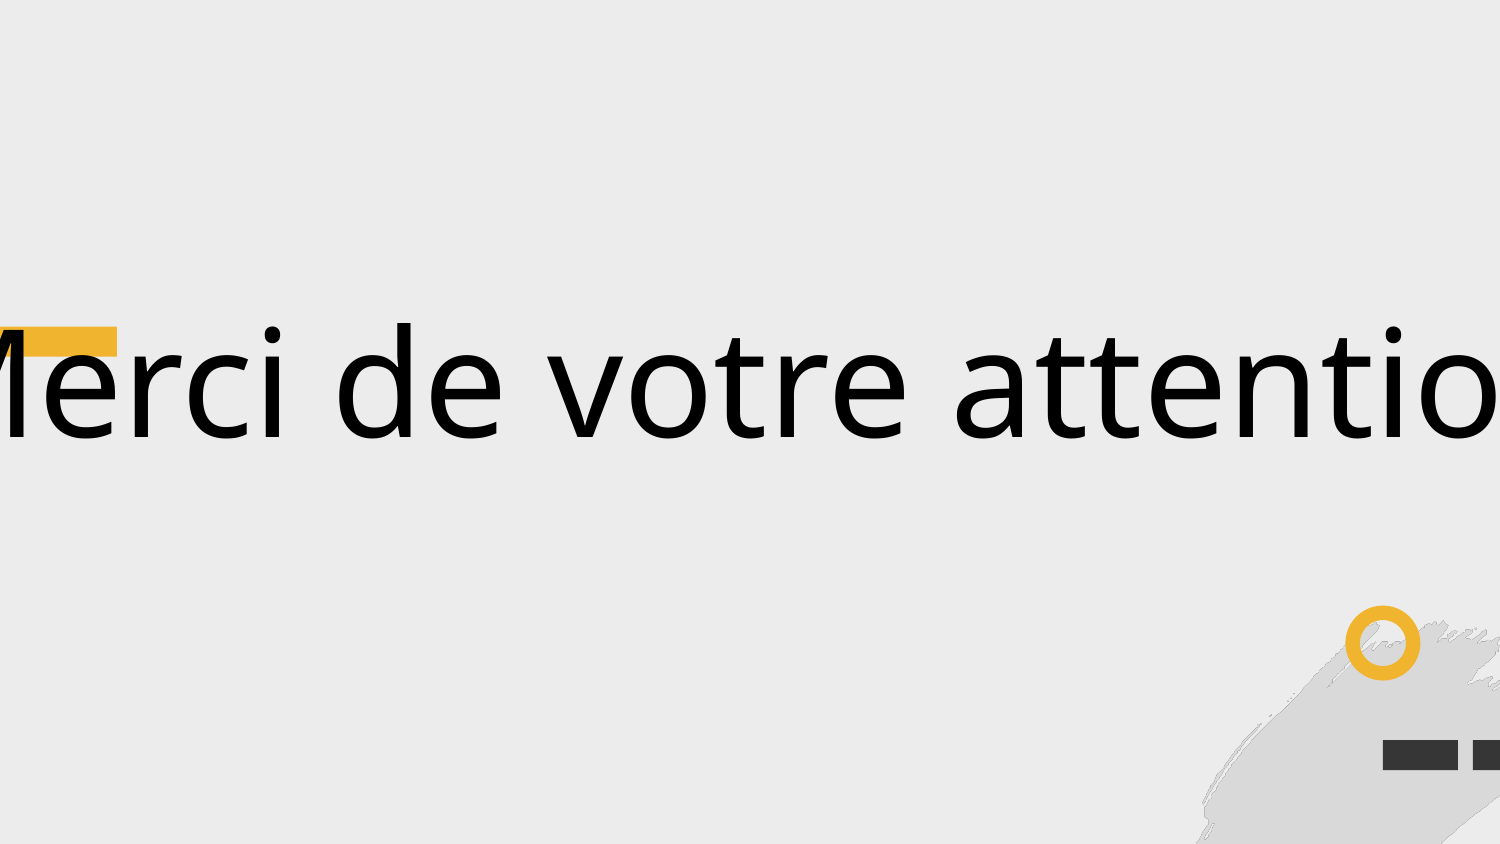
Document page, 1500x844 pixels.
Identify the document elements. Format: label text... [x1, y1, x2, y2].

title Merci de votre attention [0, 152, 1500, 603]
picture [1195, 620, 1500, 844]
picture [1360, 621, 1405, 666]
